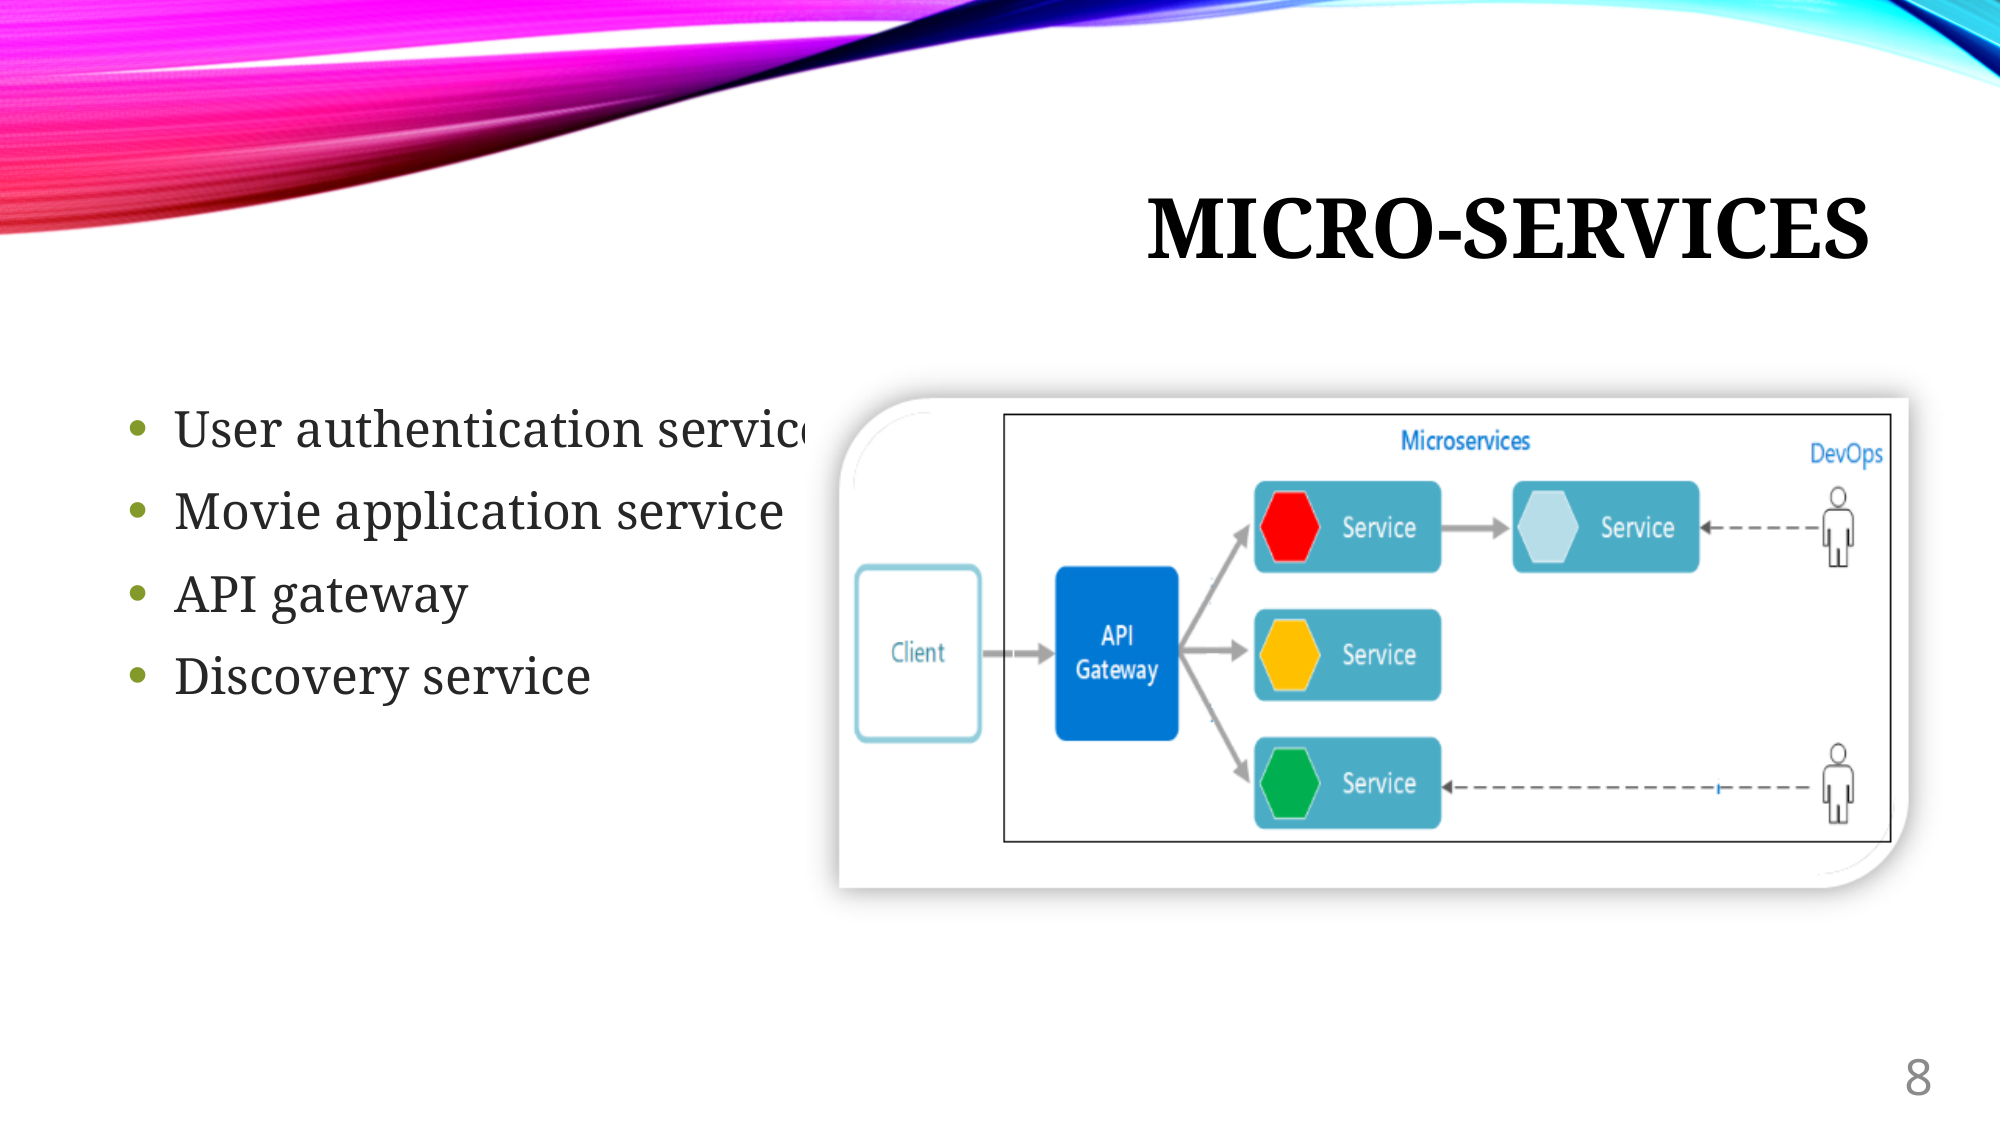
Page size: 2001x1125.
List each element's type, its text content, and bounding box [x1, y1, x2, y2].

title Micro-services [474, 125, 1888, 338]
picture [0, 0, 2000, 237]
list User authentication service Movie application service API gateway Discovery service [112, 389, 848, 1050]
picture [805, 356, 1949, 965]
picture [1890, 0, 2000, 75]
slide_number 8 [1497, 1049, 1948, 1110]
picture [1910, 0, 2000, 45]
